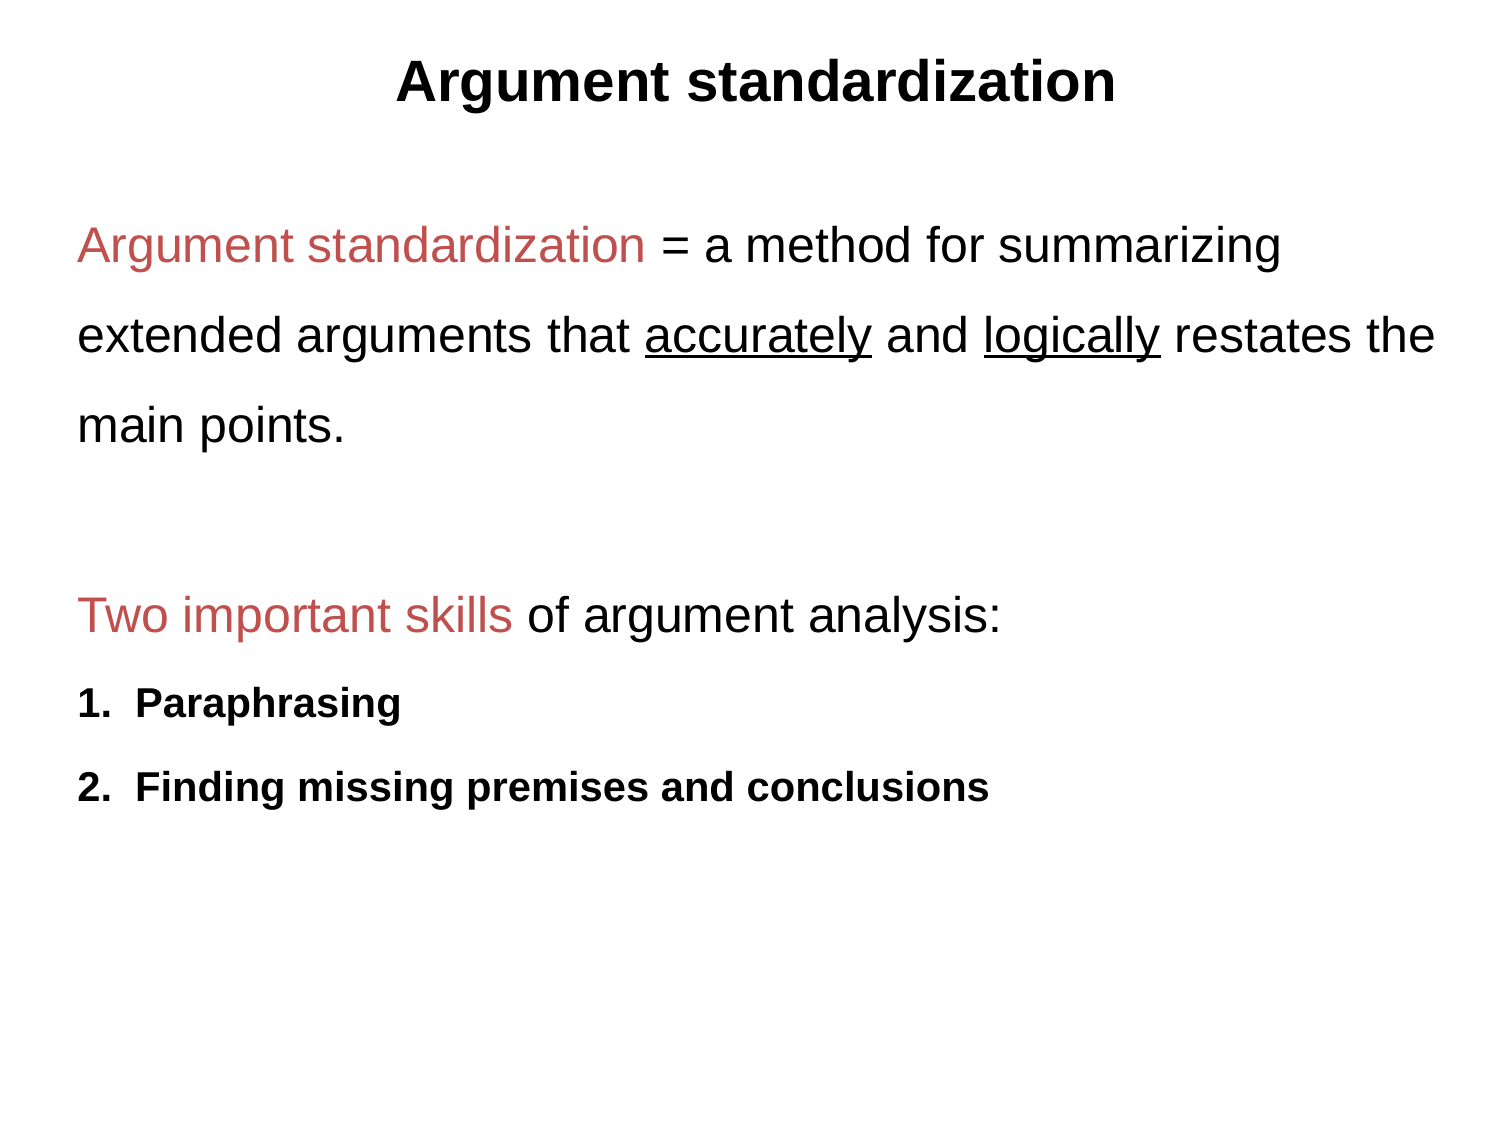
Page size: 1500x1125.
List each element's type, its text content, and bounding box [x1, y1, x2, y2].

title Argument standardization [87, 4, 1425, 151]
subtitle Argument standardization = a method for summarizing extended arguments that accurately and logically restates the main points. Two important skills of argument analysis: 1. Paraphrasing 2. Finding missing premises and conclusions [62, 174, 1475, 1038]
